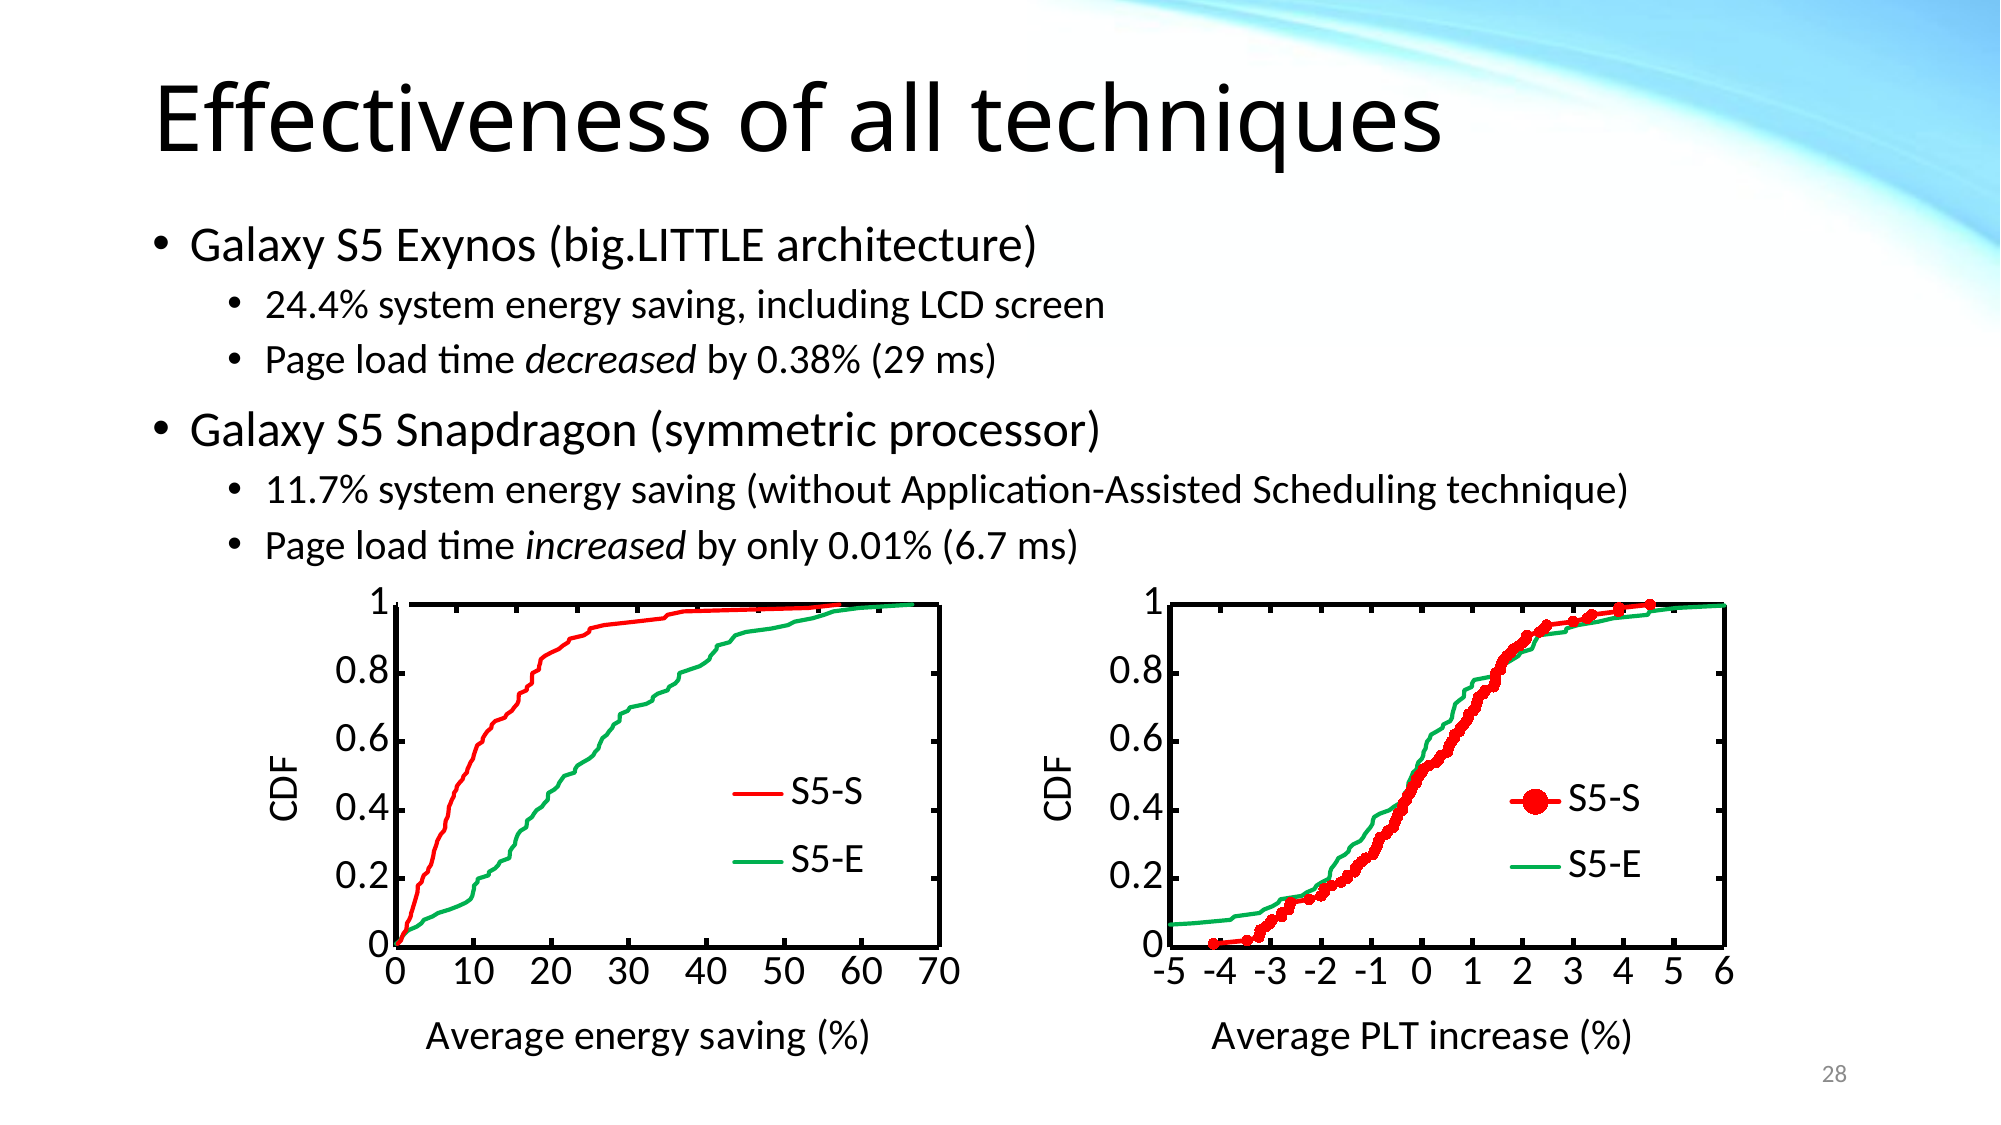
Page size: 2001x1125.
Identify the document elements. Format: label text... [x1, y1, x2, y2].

chart [226, 572, 977, 1098]
chart [1000, 572, 1751, 1098]
list Galaxy S5 Exynos (big.LITTLE architecture) 24.4% system energy saving, including LCD screen Page load time decreased by 0.38% (29 ms) Galaxy S5 Snapdragon (symmetric processor) 11.7% system energy saving (without Application-Assisted Scheduling technique) Page load time increased by only 0.01% (6.7 ms) [137, 210, 1863, 577]
picture [1027, 0, 2000, 347]
title Effectiveness of all techniques [137, 49, 1863, 194]
slide_number 28 [1412, 1042, 1863, 1103]
